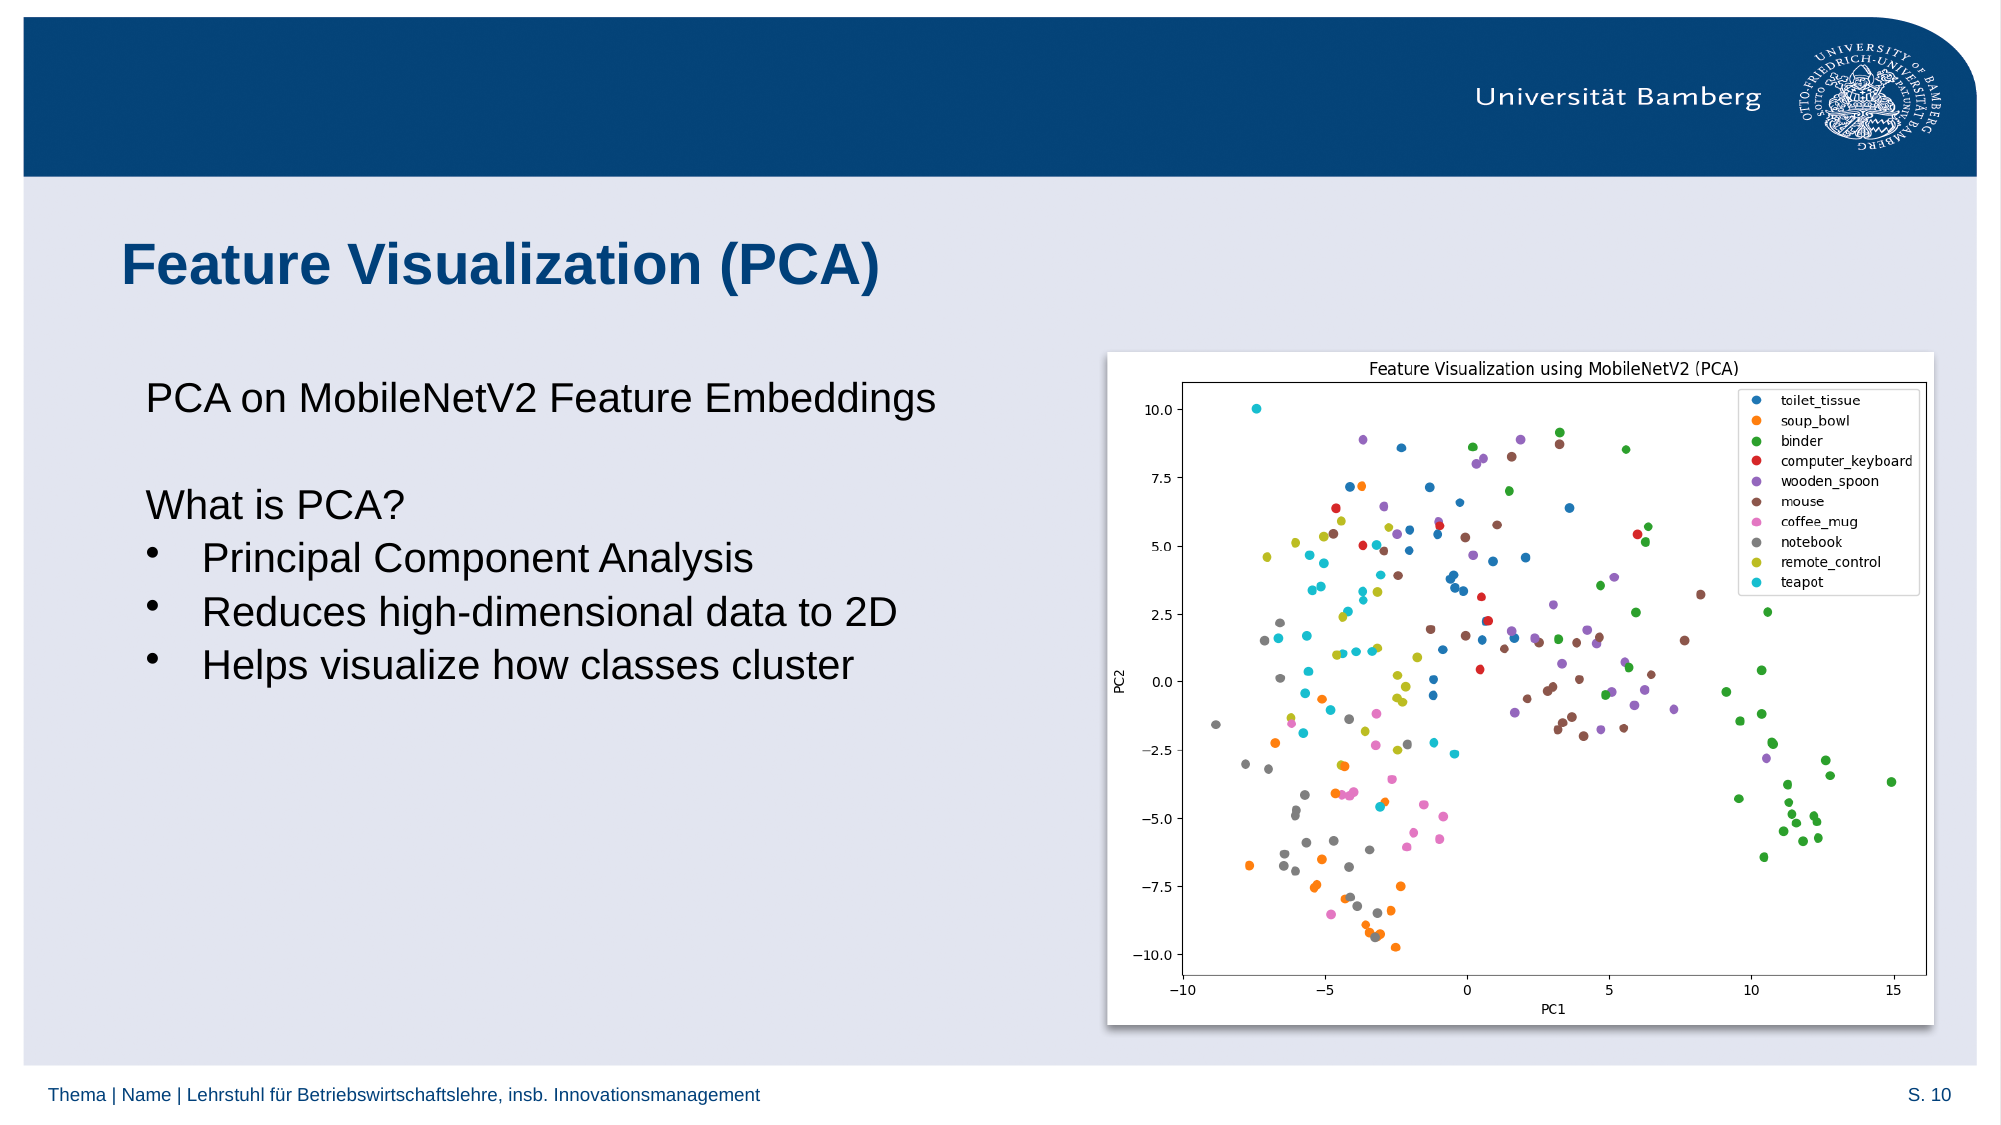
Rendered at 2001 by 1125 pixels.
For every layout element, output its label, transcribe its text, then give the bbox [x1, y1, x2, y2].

picture [0, 0, 2000, 1125]
title Feature Visualization (PCA) [106, 130, 1150, 400]
list PCA on MobileNetV2 Feature Embeddings What is PCA? Principal Component Analysis Reduces high-dimensional data to 2D Helps visualize how classes cluster [130, 369, 957, 995]
